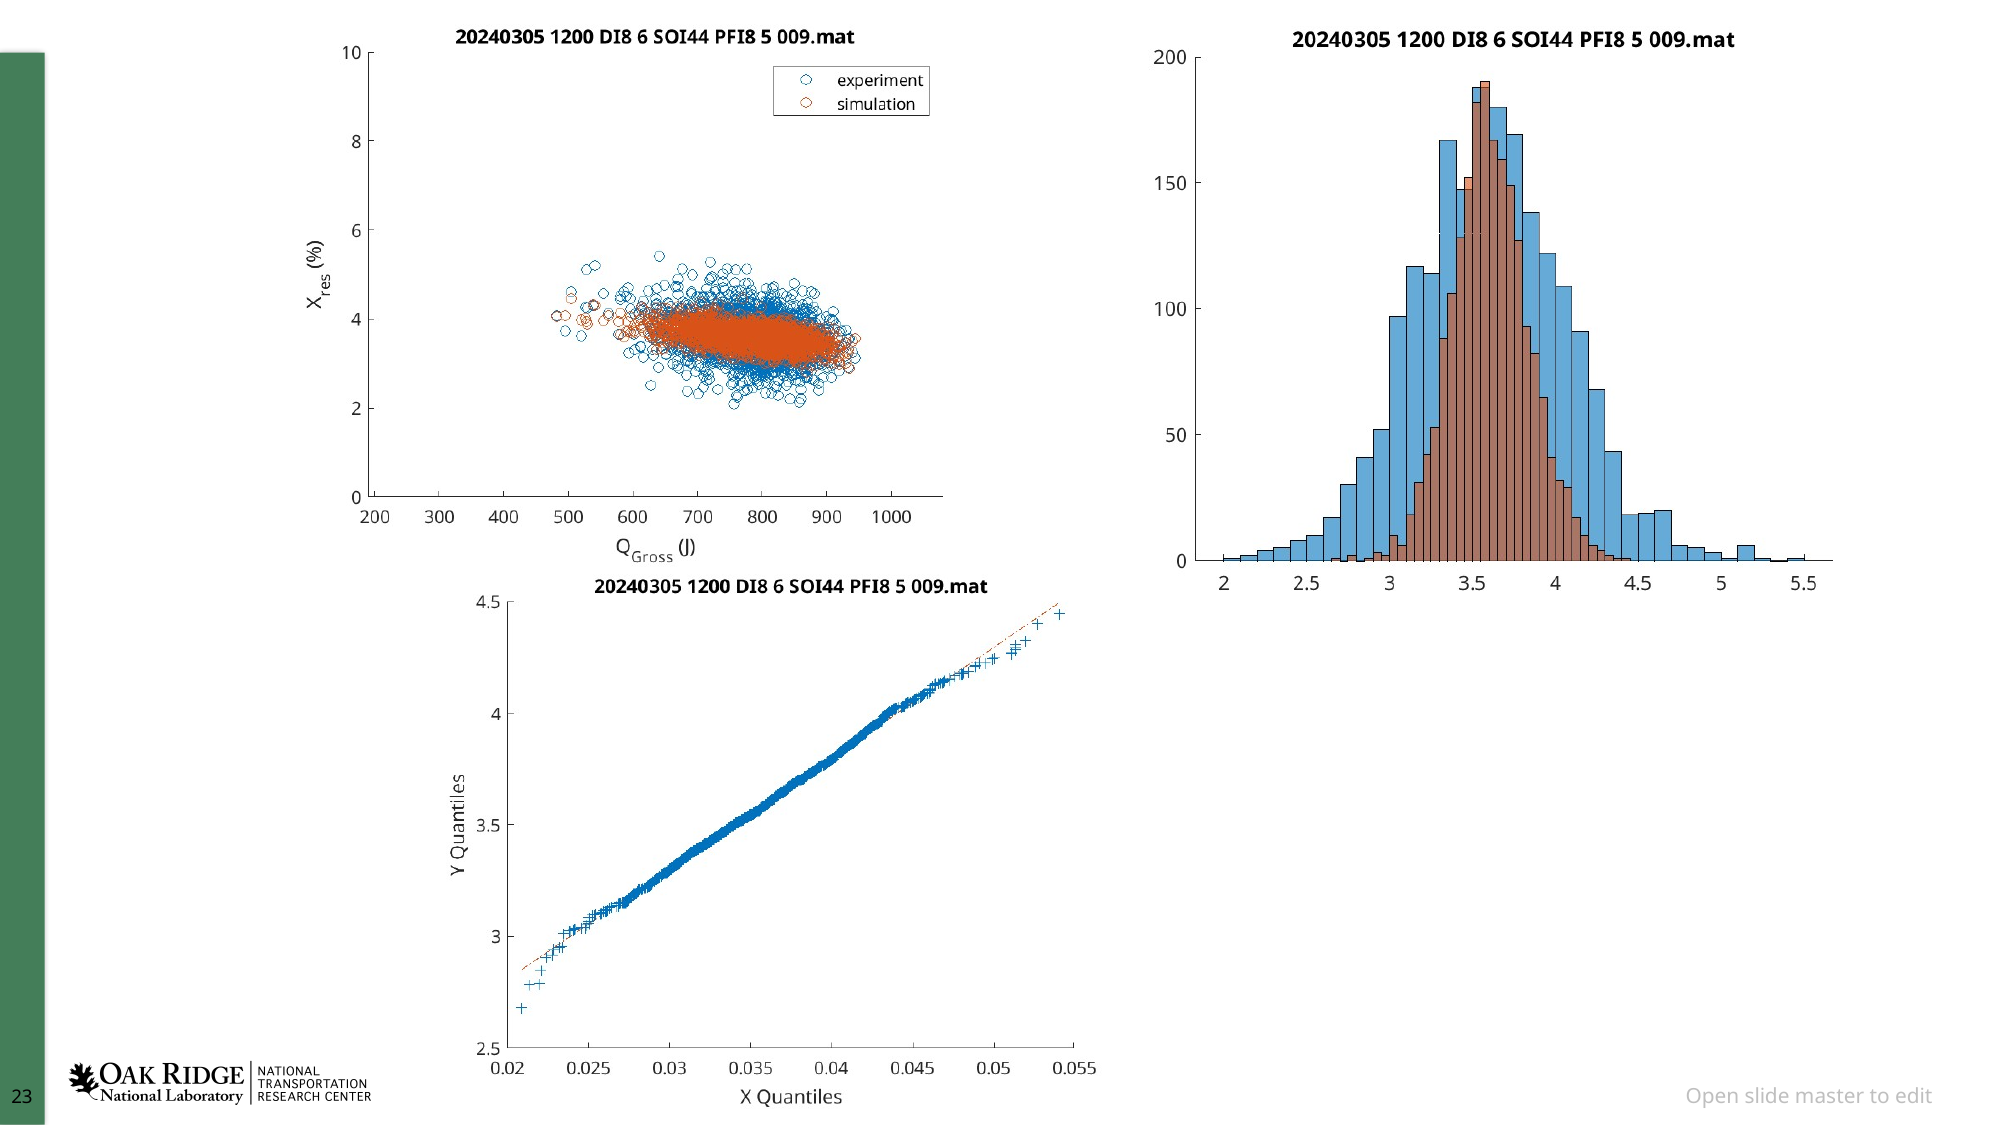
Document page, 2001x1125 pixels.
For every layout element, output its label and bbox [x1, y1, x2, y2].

picture [66, 1058, 373, 1108]
picture [271, 10, 1912, 1110]
